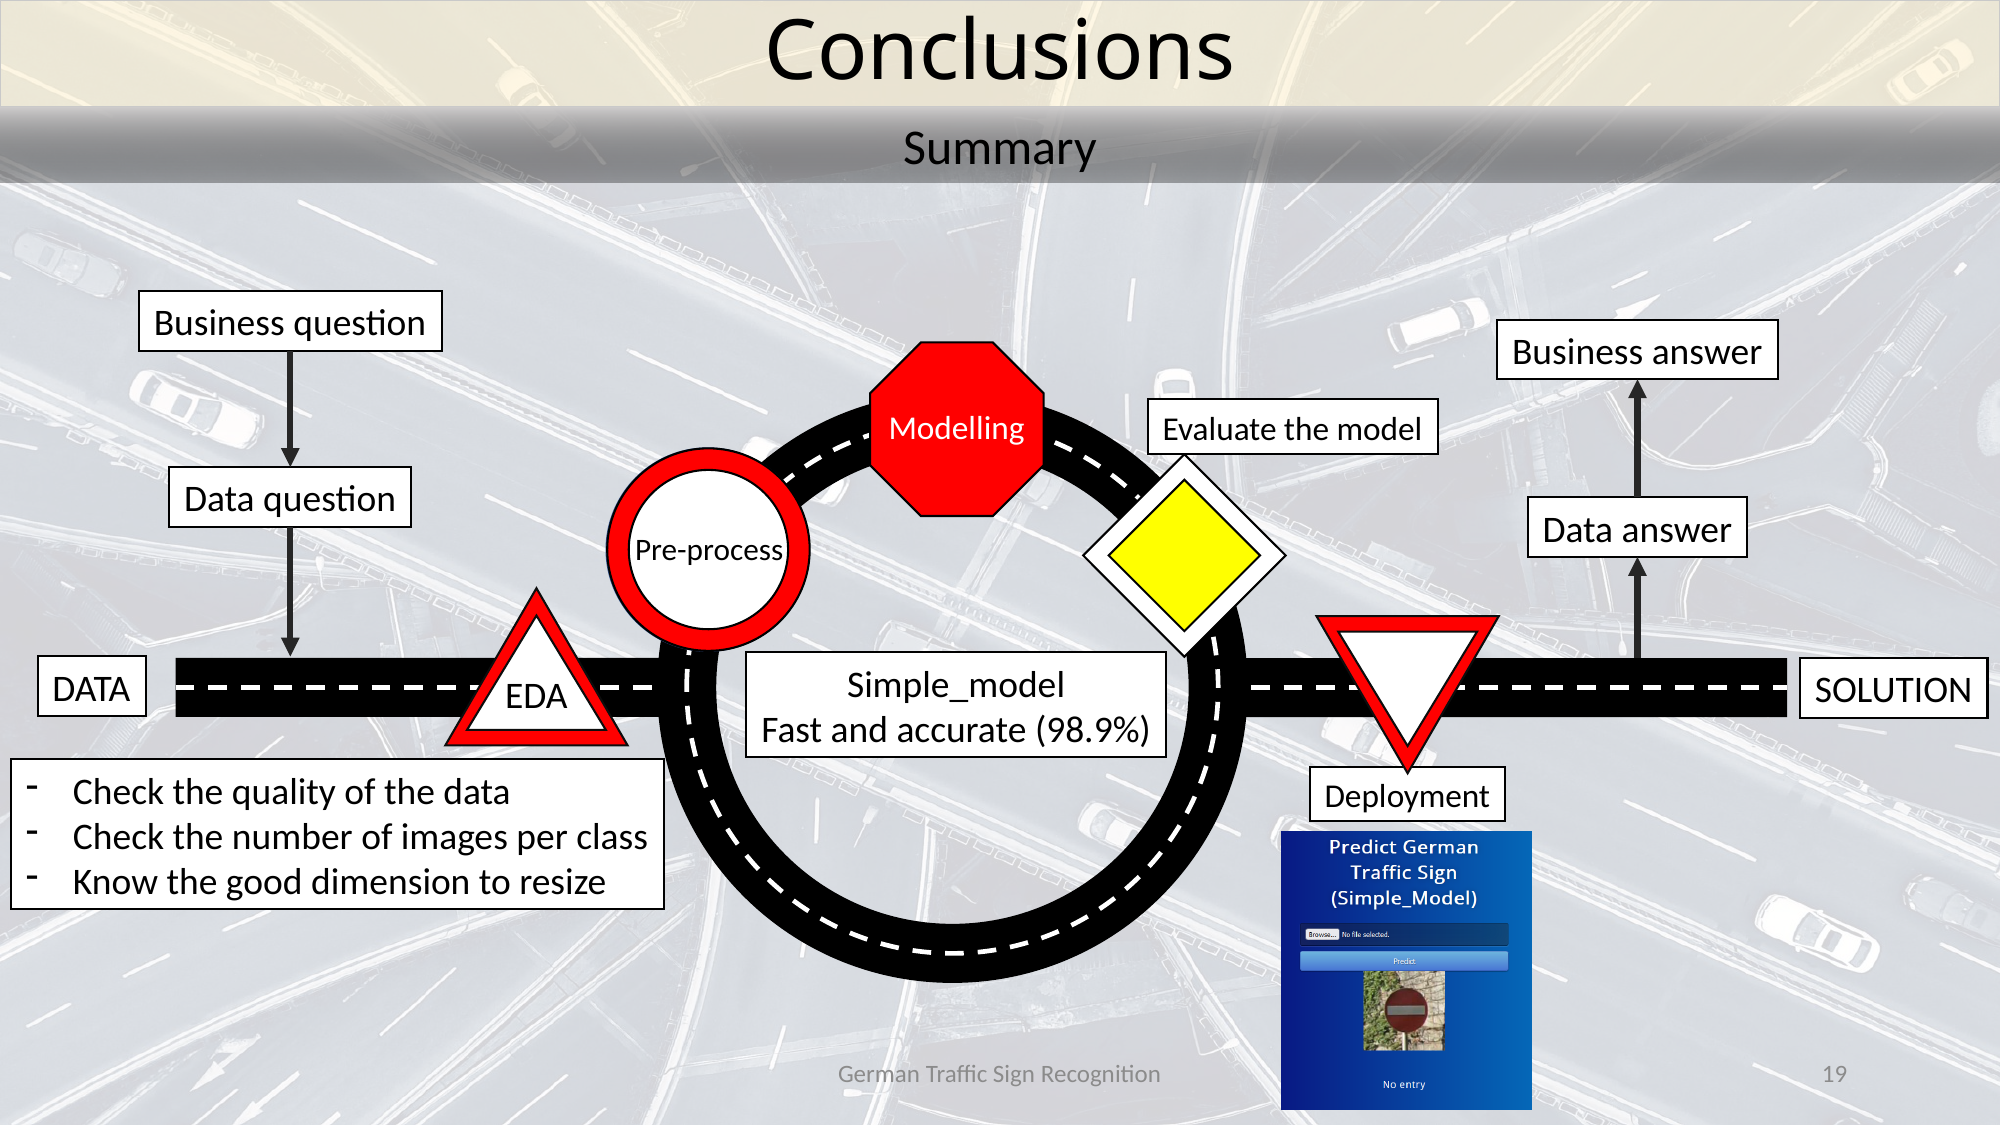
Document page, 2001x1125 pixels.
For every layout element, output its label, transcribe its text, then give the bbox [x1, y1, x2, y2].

text_box Conclusions [0, 0, 2000, 107]
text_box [1308, 615, 1507, 823]
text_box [175, 392, 1788, 983]
text_box Summary [0, 107, 2000, 183]
text_box Check the quality of the data Check the number of images per class Know the good dimension to resize [10, 758, 175, 910]
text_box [445, 588, 628, 746]
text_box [870, 342, 1044, 516]
text_box Business answer [1496, 319, 1779, 380]
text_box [606, 448, 810, 651]
footer German Traffic Sign Recognition [662, 1042, 1281, 1103]
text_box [1082, 454, 1286, 657]
text_box DATA [37, 655, 147, 717]
picture [1281, 831, 1532, 1110]
text_box SOLUTION [1799, 657, 1989, 719]
text_box Data question [168, 466, 175, 528]
slide_number 19 [1532, 1042, 1863, 1103]
text_box Business question [138, 290, 443, 352]
